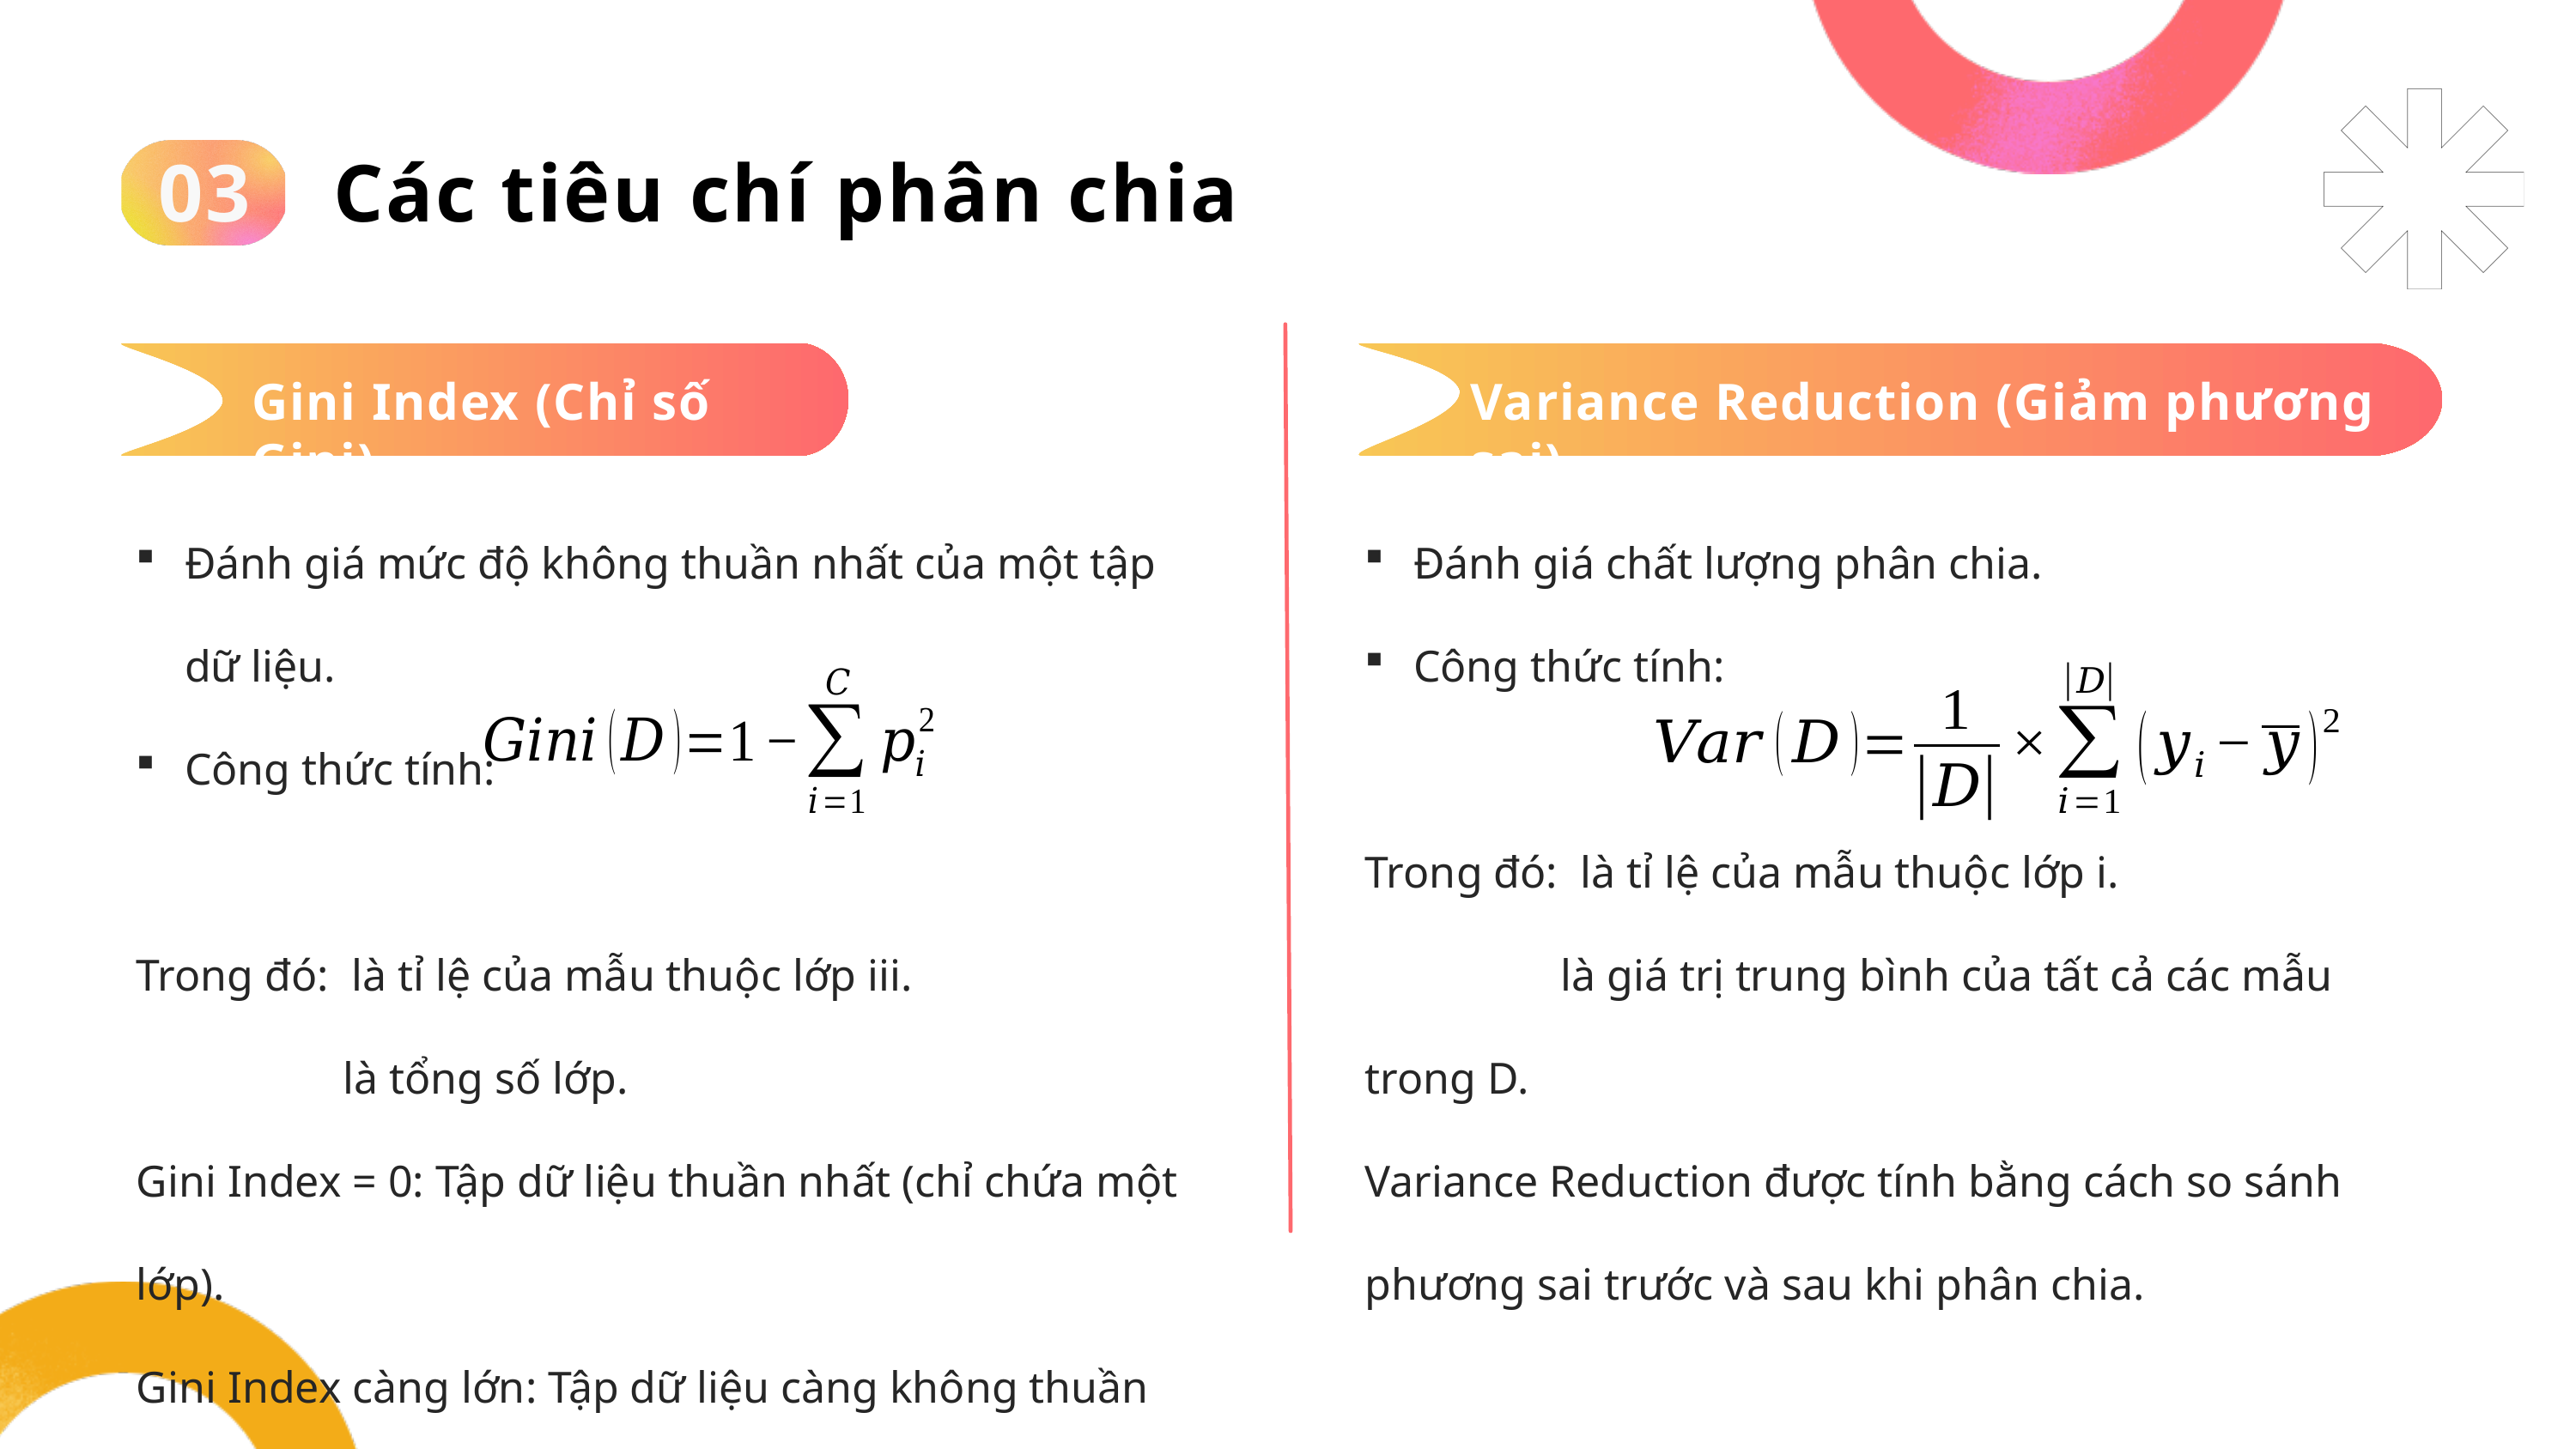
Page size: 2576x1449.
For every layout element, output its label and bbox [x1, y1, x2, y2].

text_box [2324, 88, 2524, 289]
text_box [121, 140, 1482, 246]
text_box [120, 343, 1224, 1307]
text_box [1803, 0, 2294, 174]
text_box [1352, 343, 2453, 1203]
text_box [0, 1282, 369, 1449]
